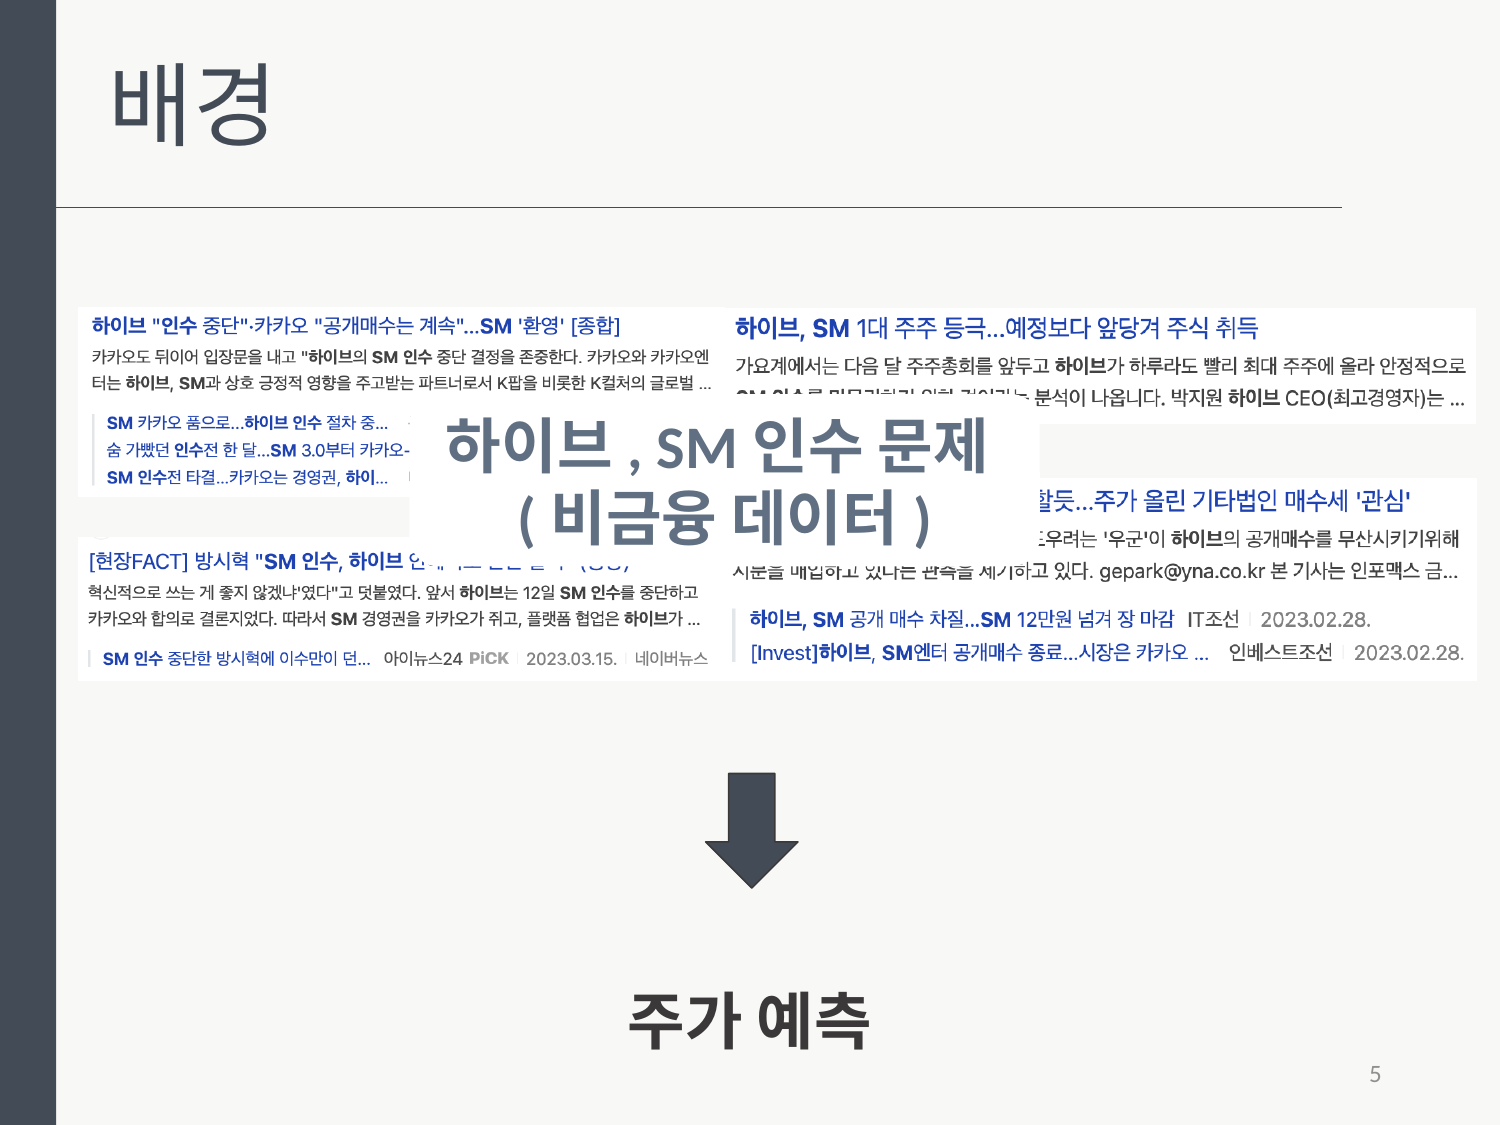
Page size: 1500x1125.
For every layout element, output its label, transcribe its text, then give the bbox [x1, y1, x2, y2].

text_box 배경 [94, 40, 293, 166]
text_box [0, 0, 57, 1125]
text_box 하이브, SM인수 문제 (비금융 데이터) [725, 424, 1039, 478]
text_box [705, 773, 798, 889]
text_box 하이브, SM인수 문제 (비금융 데이터) [410, 497, 724, 537]
slide_number 5 [1059, 1042, 1397, 1103]
picture [77, 307, 1477, 681]
text_box 주가 예측 [557, 967, 942, 1073]
